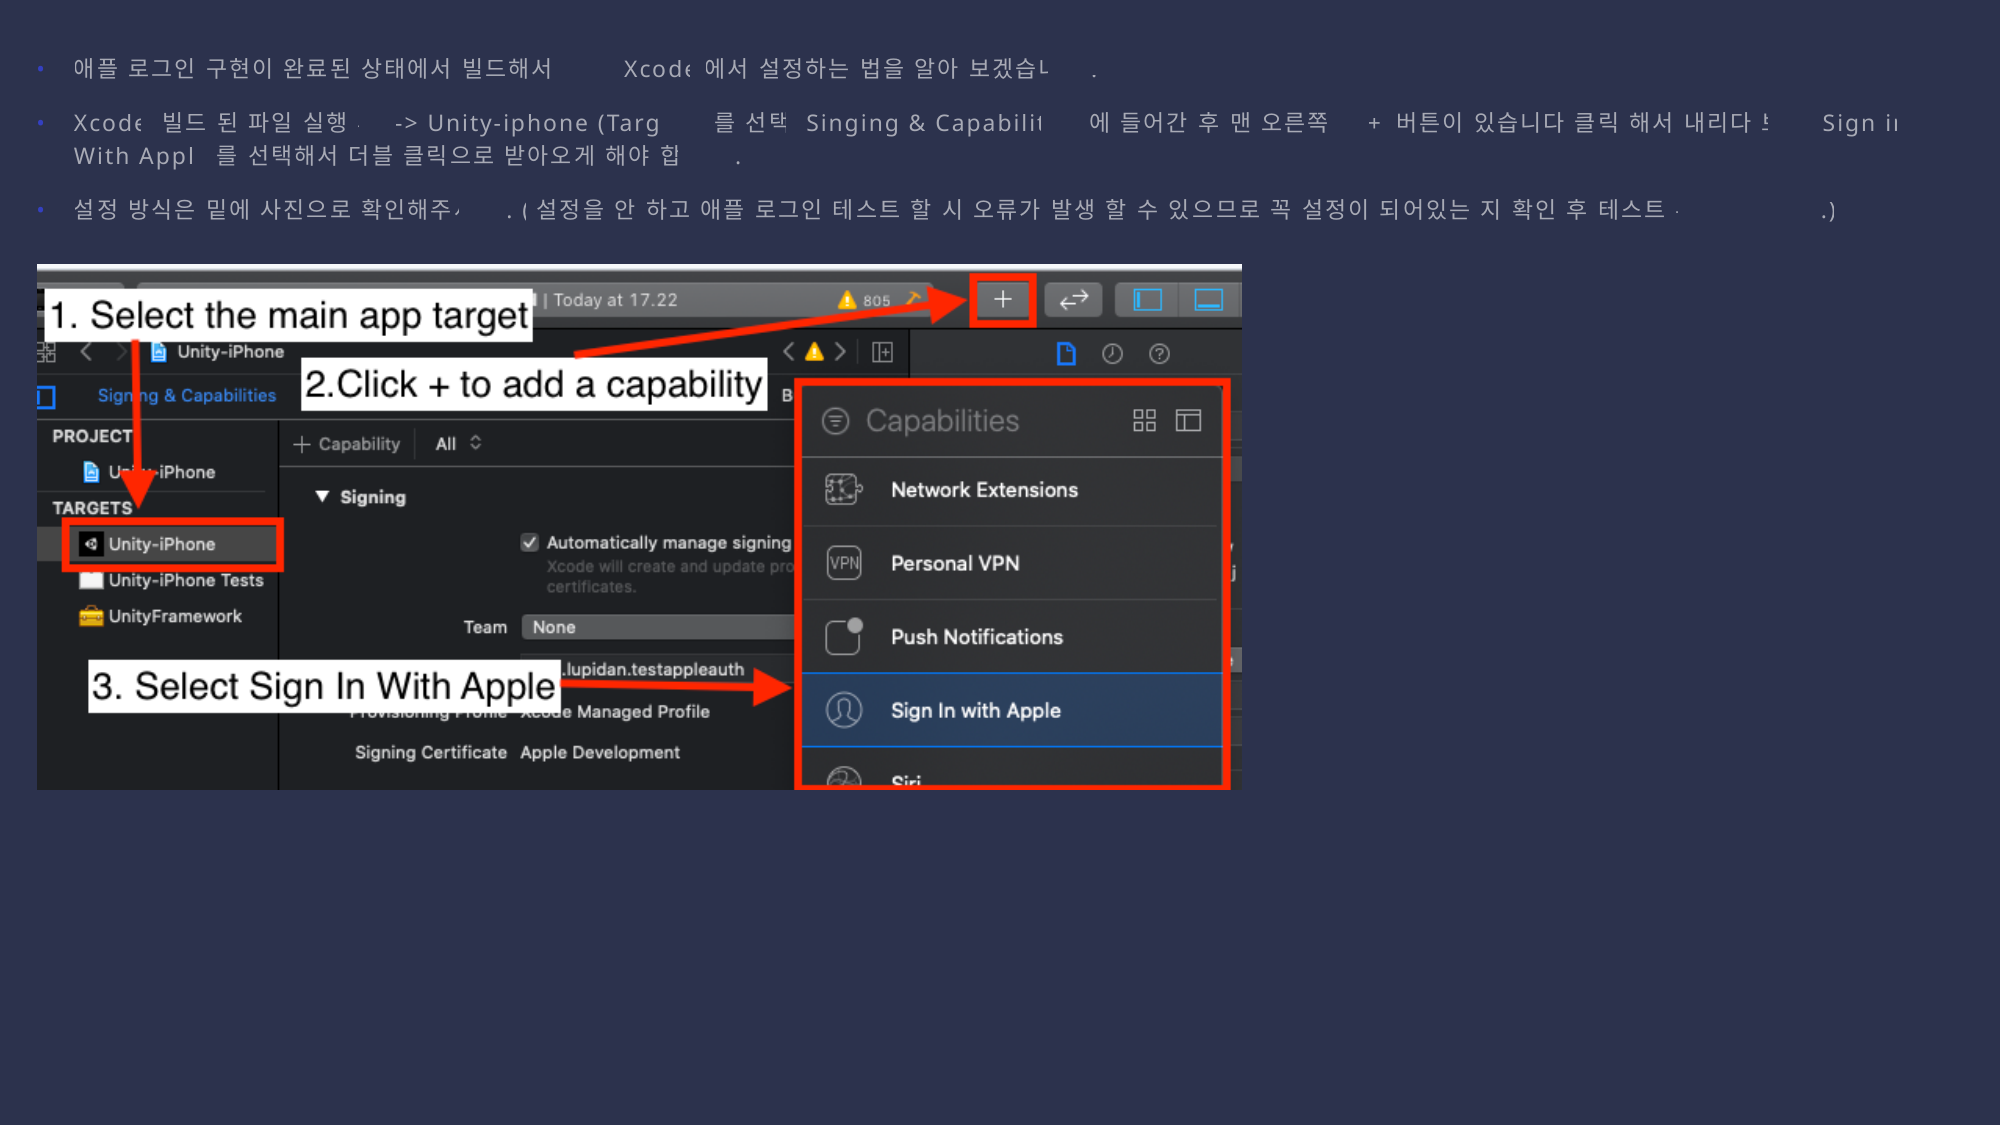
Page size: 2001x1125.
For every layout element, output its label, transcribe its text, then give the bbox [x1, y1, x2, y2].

list 애플 로그인 구현이 완료된 상태에서 빌드해서 생긴 Xcode에서 설정하는 법을 알아 보겠습니다. Xcode 빌드 된 파일 실행 후 -> Unity-iphone (Targets)를 선택 Singing & Capabilities에 들어간 후 맨 오른쪽에 + 버튼이 있습니다 클릭 해서 내리다 보면 Sign in With Apple를 선택해서 더블 클릭으로 받아오게 해야 합니다. 설정 방식은 밑에 사진으로 확인해주세요. (설정을 안 하고 애플 로그인 테스트 할 시 오류가 발생 할 수 있으므로 꼭 설정이 되어있는 지 확인 후 테스트 부탁드립니다.) [18, 31, 1973, 1115]
picture [37, 264, 1242, 790]
